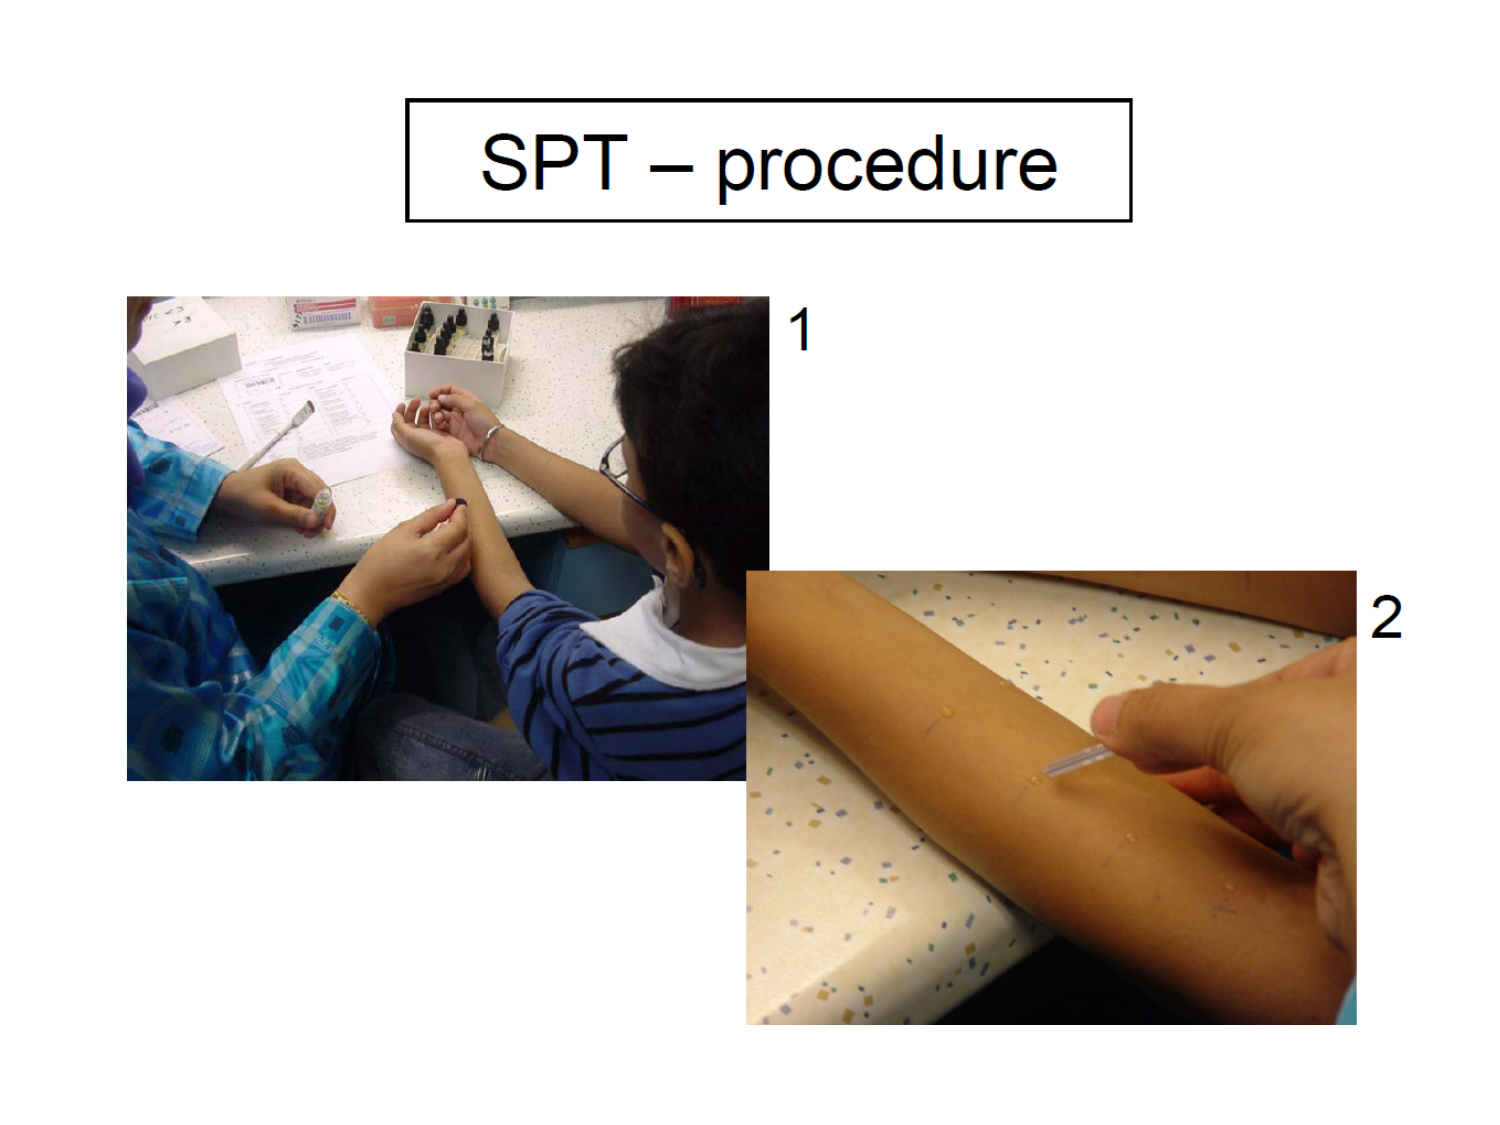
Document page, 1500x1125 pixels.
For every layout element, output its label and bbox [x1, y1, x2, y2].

picture [124, 87, 1413, 1026]
